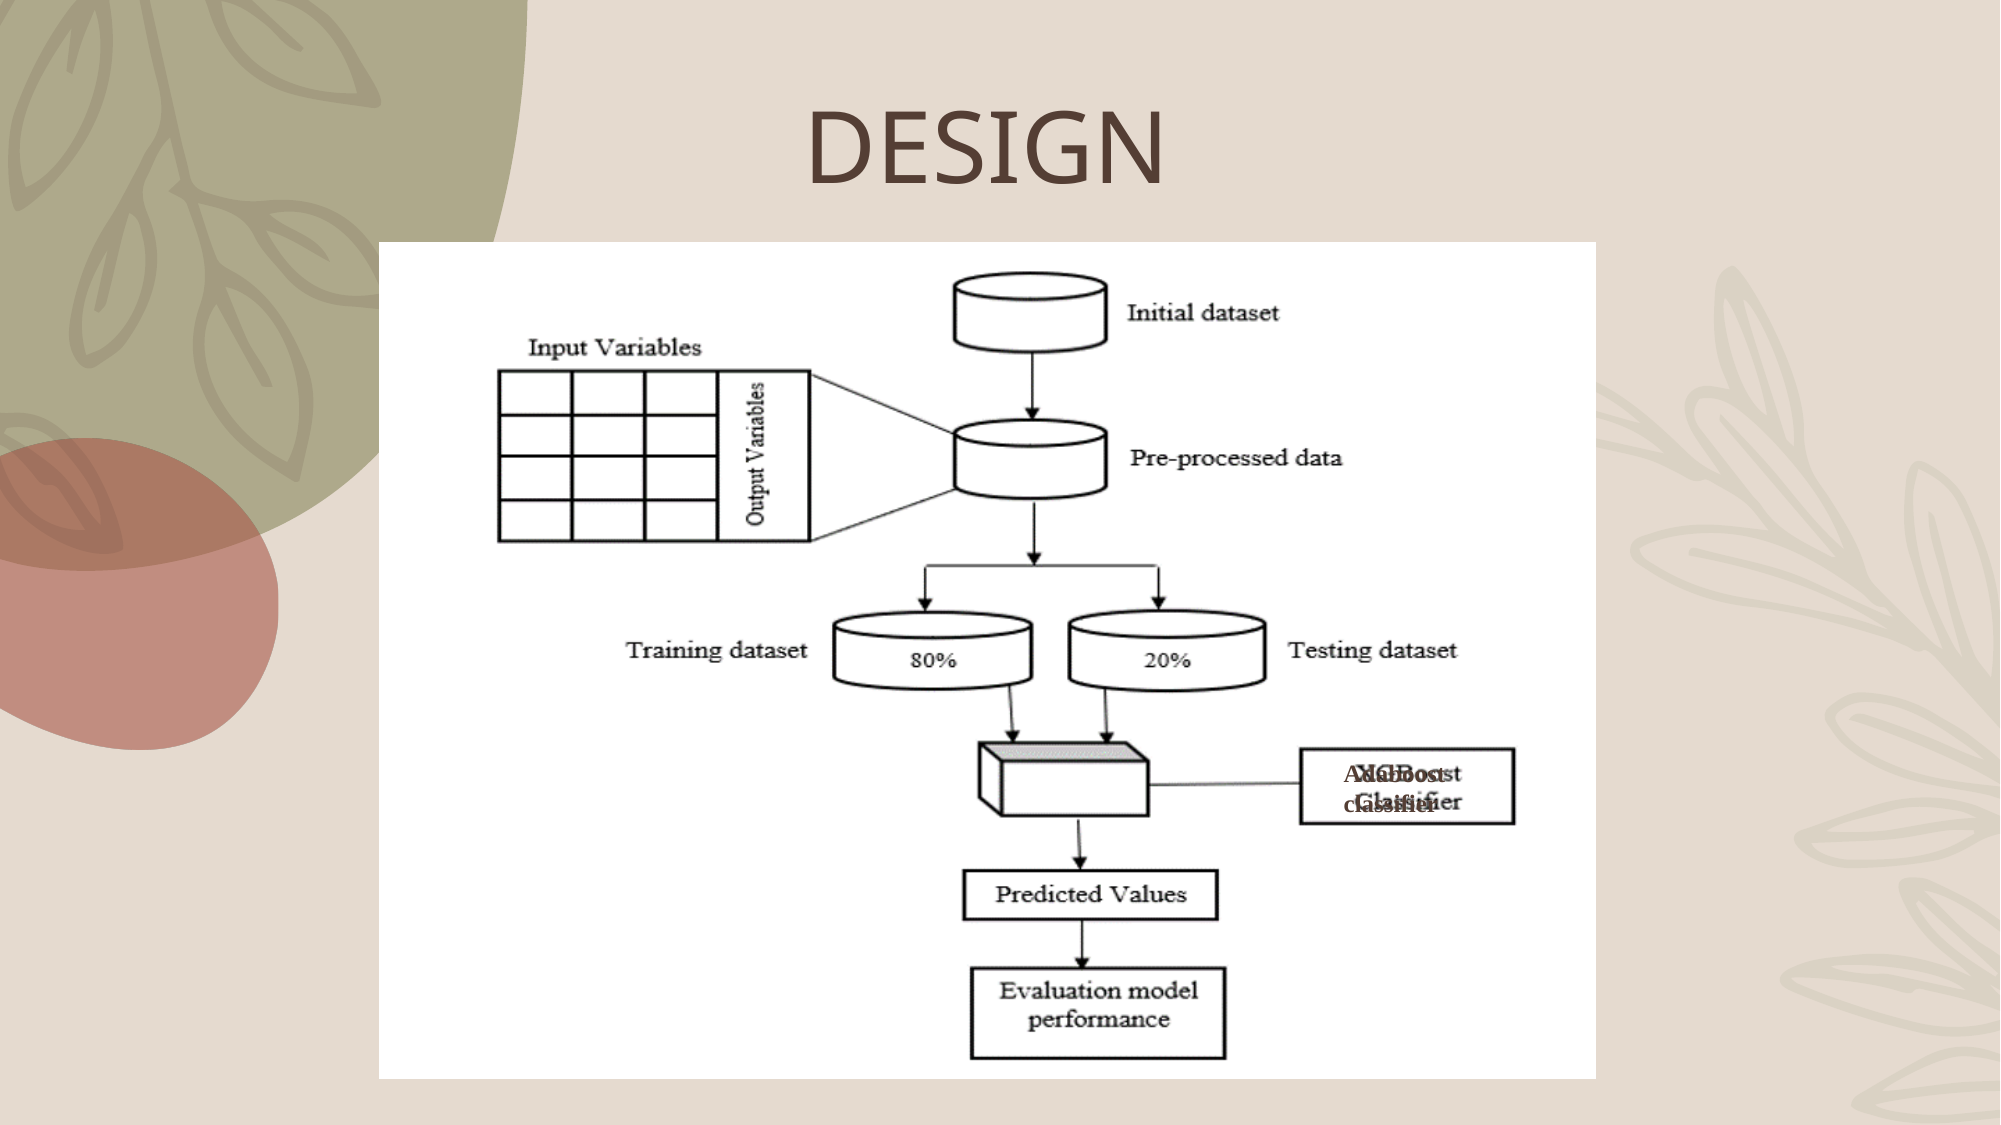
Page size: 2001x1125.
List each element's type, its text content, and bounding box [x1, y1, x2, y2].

title DESIGN [269, 63, 1705, 213]
picture [0, 438, 279, 750]
picture [378, 242, 1596, 1079]
